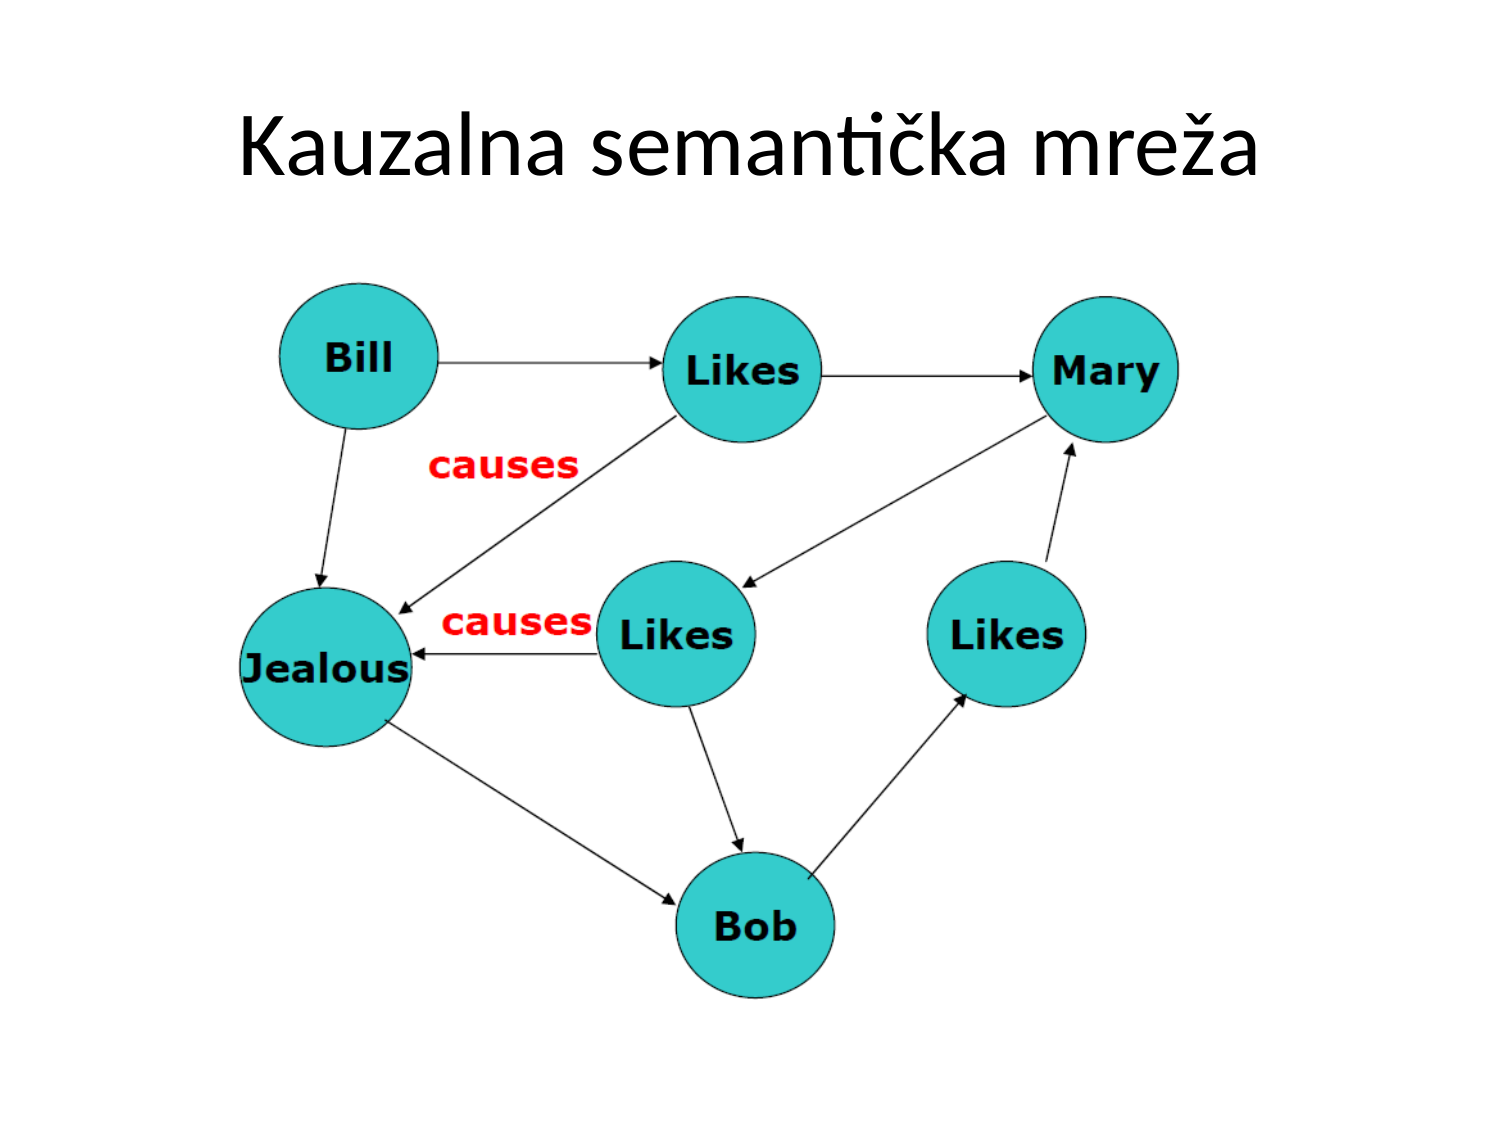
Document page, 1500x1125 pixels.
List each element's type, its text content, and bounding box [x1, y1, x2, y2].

picture [187, 259, 1276, 1051]
title Kauzalna semantička mreža [75, 45, 1425, 233]
